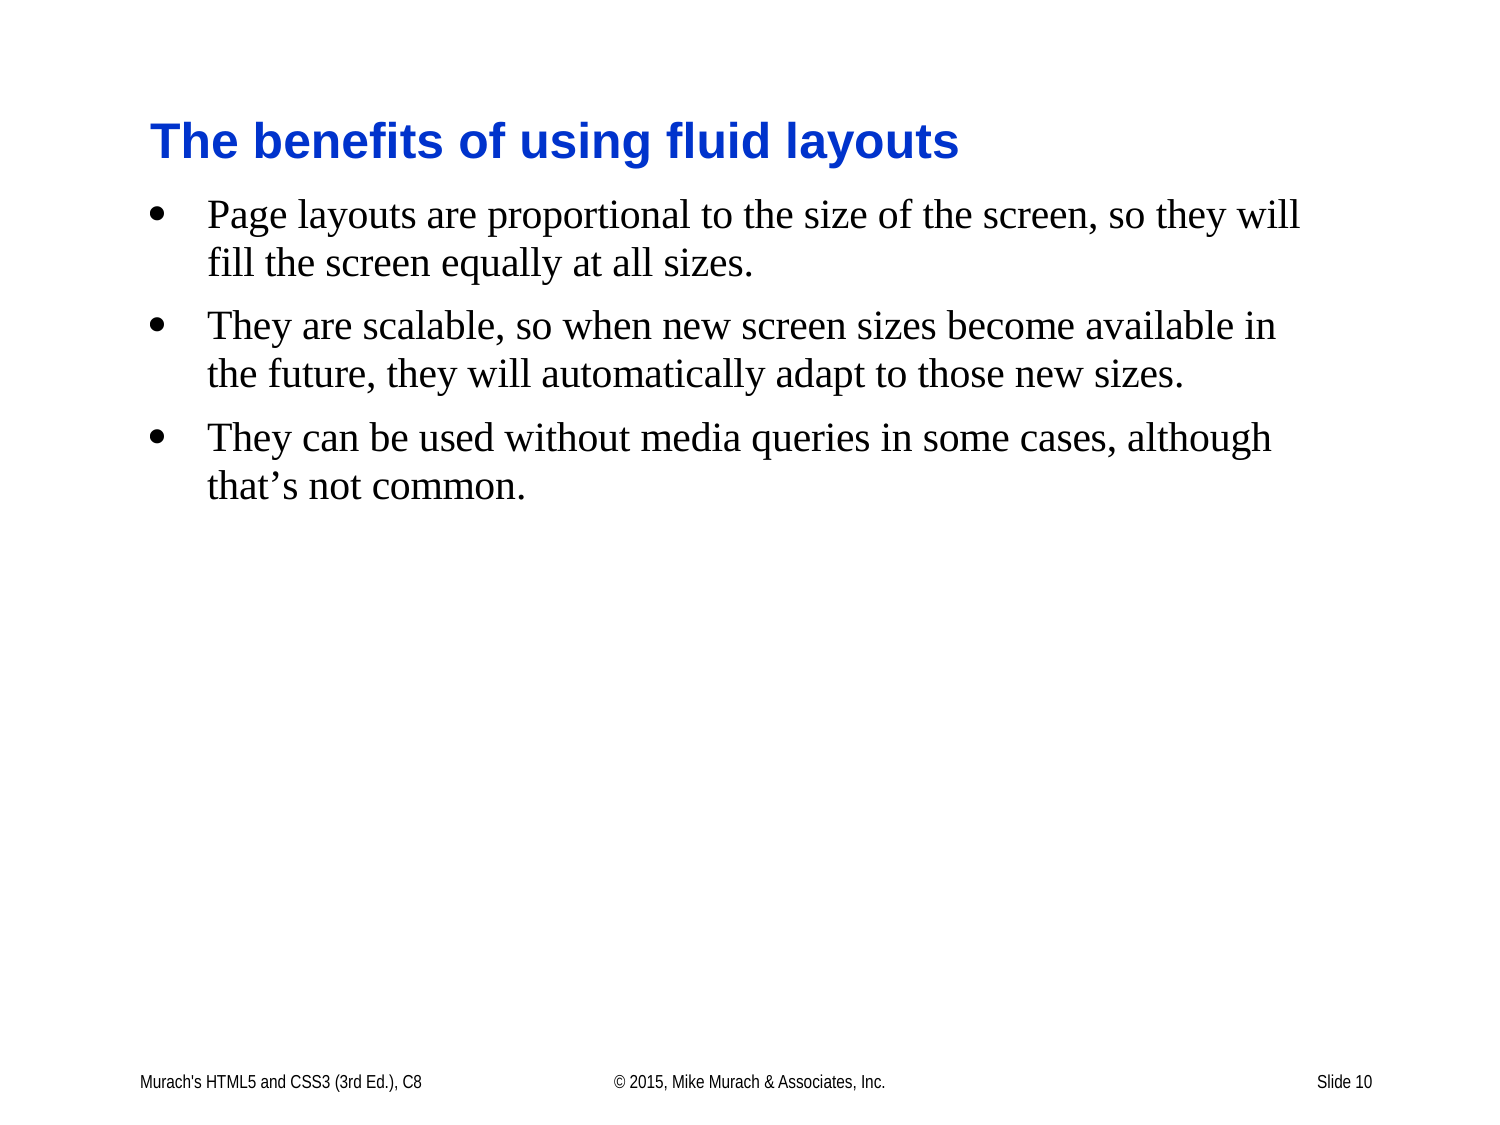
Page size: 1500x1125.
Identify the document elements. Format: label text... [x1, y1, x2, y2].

slide_number Slide 10 [1074, 1025, 1388, 1100]
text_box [149, 112, 1348, 183]
footer © 2015, Mike Murach & Associates, Inc. [474, 1025, 1025, 1100]
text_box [149, 187, 1348, 522]
slide_number Murach's HTML5 and CSS3 (3rd Ed.), C8 [125, 1025, 450, 1100]
